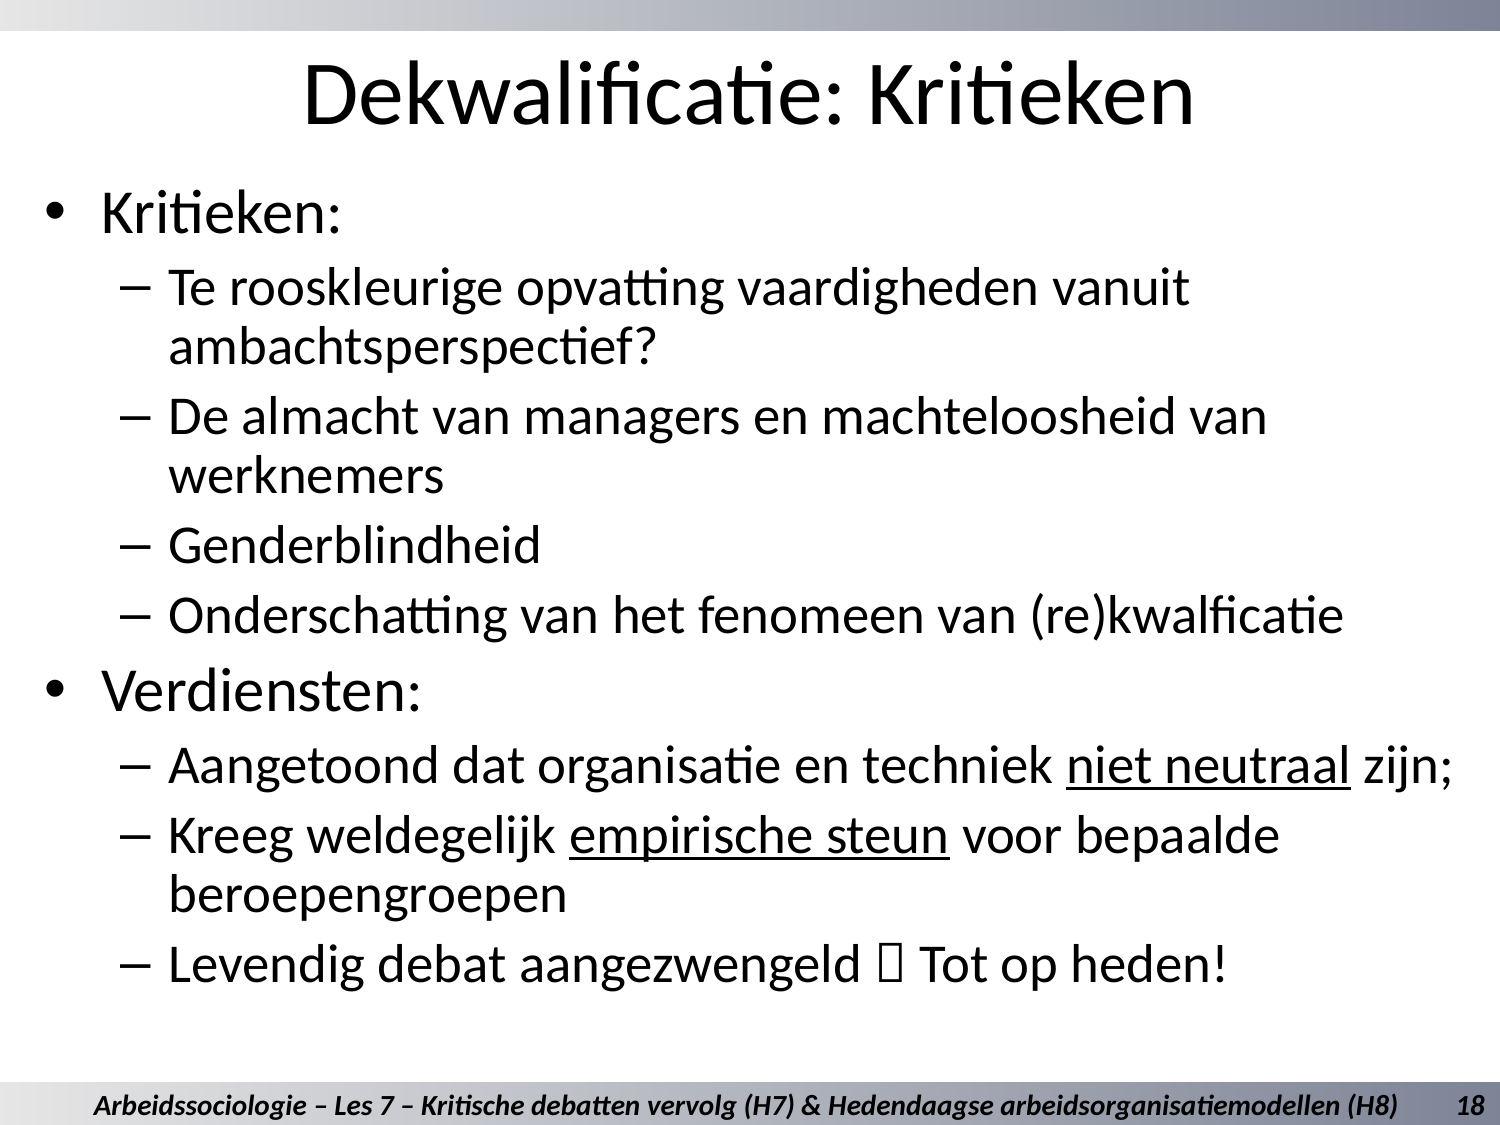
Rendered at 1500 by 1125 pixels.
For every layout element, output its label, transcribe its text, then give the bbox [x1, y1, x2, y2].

text_box [0, 0, 1500, 31]
text_box 18 [1074, 1082, 1500, 1125]
list Kritieken: Te rooskleurige opvatting vaardigheden vanuit ambachtsperspectief? De almacht van managers en machteloosheid van werknemers Genderblindheid Onderschatting van het fenomeen van (re)kwalficatie Verdiensten: Aangetoond dat organisatie en techniek niet neutraal zijn; Kreeg weldegelijk empirische steun voor bepaalde beroepengroepen Levendig debat aangezwengeld  Tot op heden! [29, 171, 1471, 1011]
title Dekwalificatie: Kritieken [0, 31, 1500, 157]
footer Arbeidssociologie – Les 7 – Kritische debatten vervolg (H7) & Hedendaagse arbeidsorganisatiemodellen (H8) [0, 1082, 1074, 1125]
